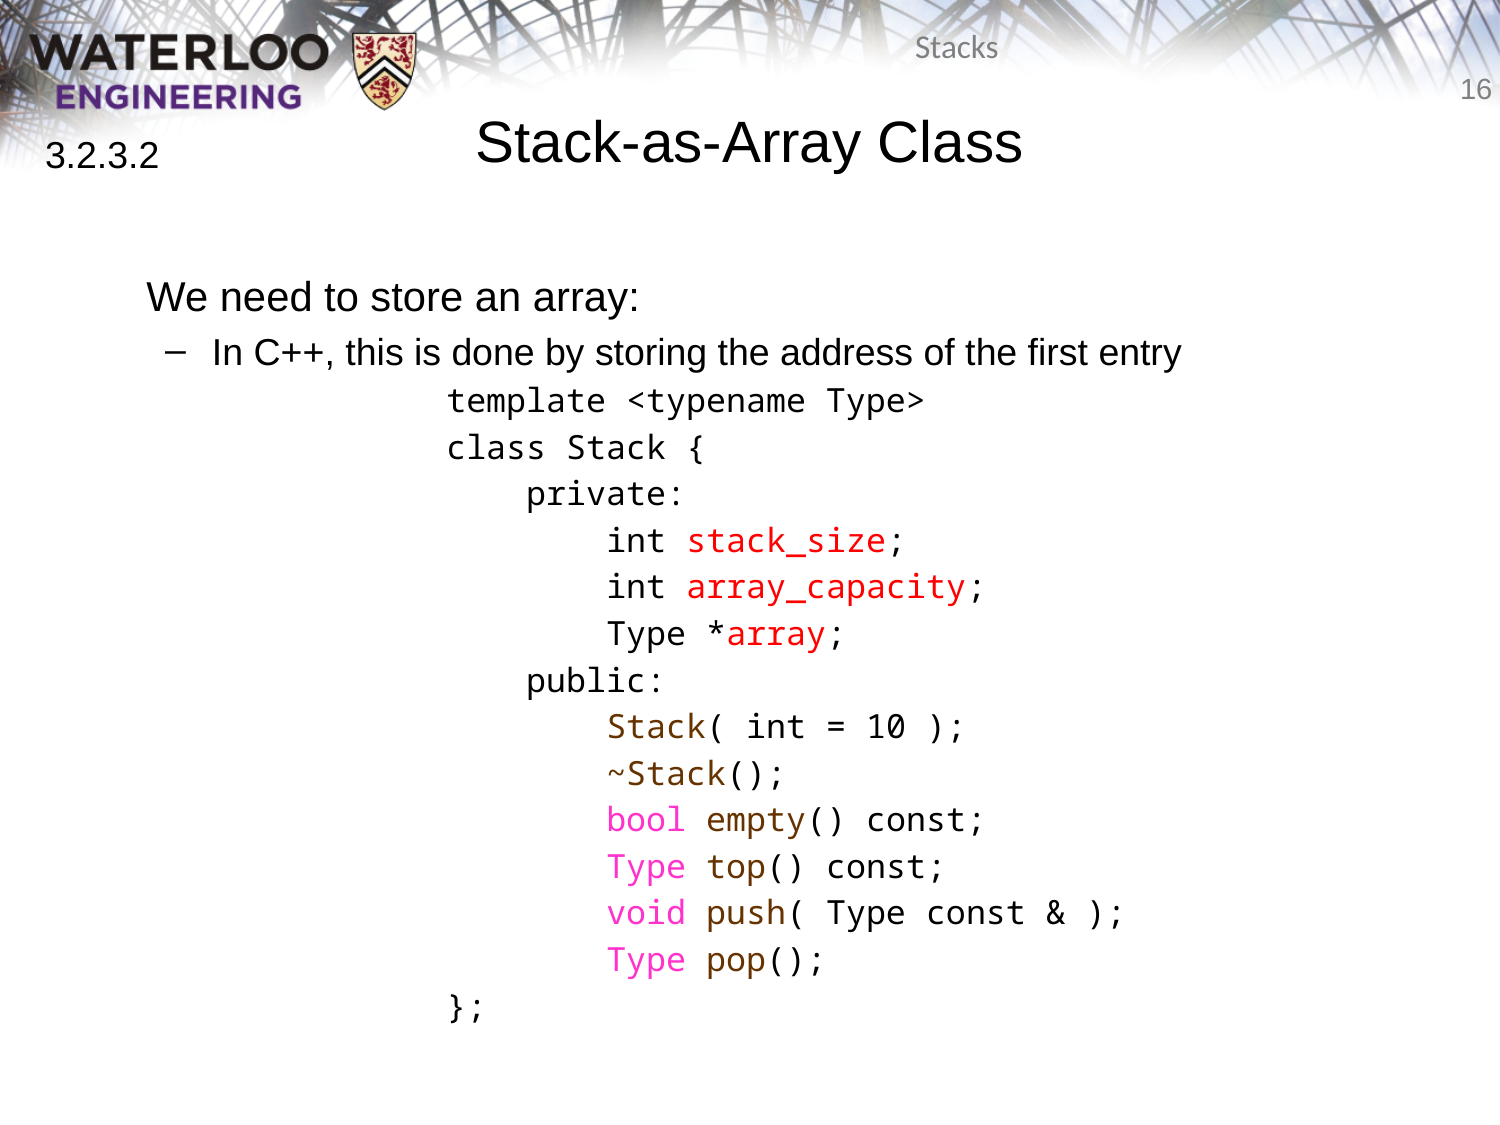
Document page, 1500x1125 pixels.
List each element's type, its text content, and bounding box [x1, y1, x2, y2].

list We need to store an array: In C++, this is done by storing the address of the first entry template <typename Type> class Stack { private: int stack_size; int array_capacity; Type *array; public: Stack( int = 10 ); ~Stack(); bool empty() const; Type top() const; void push( Type const & ); Type pop(); }; [74, 262, 1426, 1006]
text_box 3.2.3.2 [30, 124, 175, 184]
title Stack-as-Array Class [74, 44, 1426, 233]
picture [0, 0, 1500, 1125]
